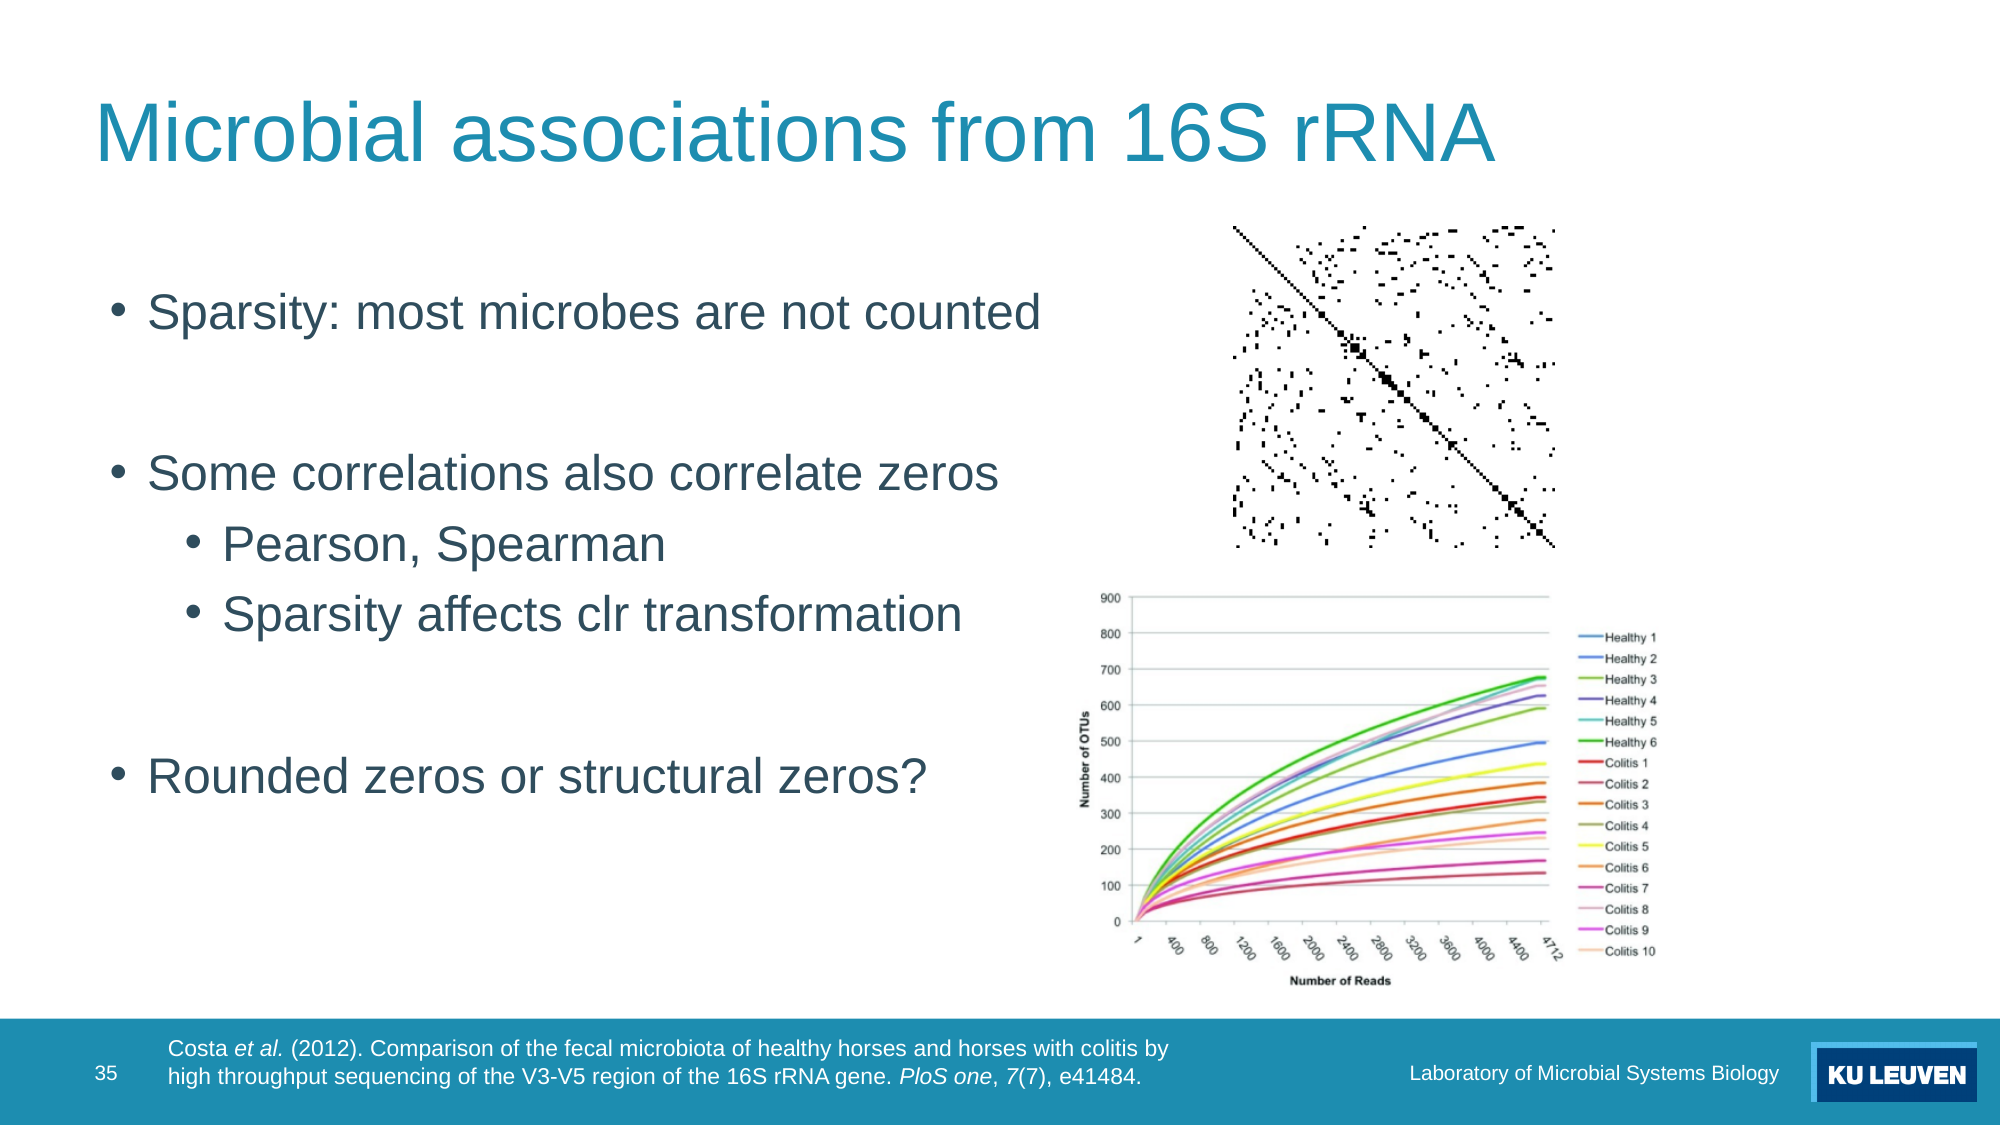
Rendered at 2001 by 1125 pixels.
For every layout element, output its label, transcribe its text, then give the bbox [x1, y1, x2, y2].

footer Laboratory of Microbial Systems Biology [989, 1018, 1809, 1125]
picture [1811, 1042, 1977, 1102]
slide_number 35 [94, 1018, 201, 1125]
picture [1076, 590, 1660, 987]
list Sparsity: most microbes are not counted Some correlations also correlate zeros Pearson, Spearman Sparsity affects clr transformation Rounded zeros or structural zeros? [94, 271, 1906, 1004]
text_box Costa et al. (2012). Comparison of the fecal microbiota of healthy horses and horses with colitis by high throughput sequencing of the V3-V5 region of the 16S rRNA gene. PloS one, 7(7), e41484. [153, 1026, 1187, 1097]
picture [1233, 226, 1555, 549]
title Microbial associations from 16S rRNA [94, 33, 1906, 223]
